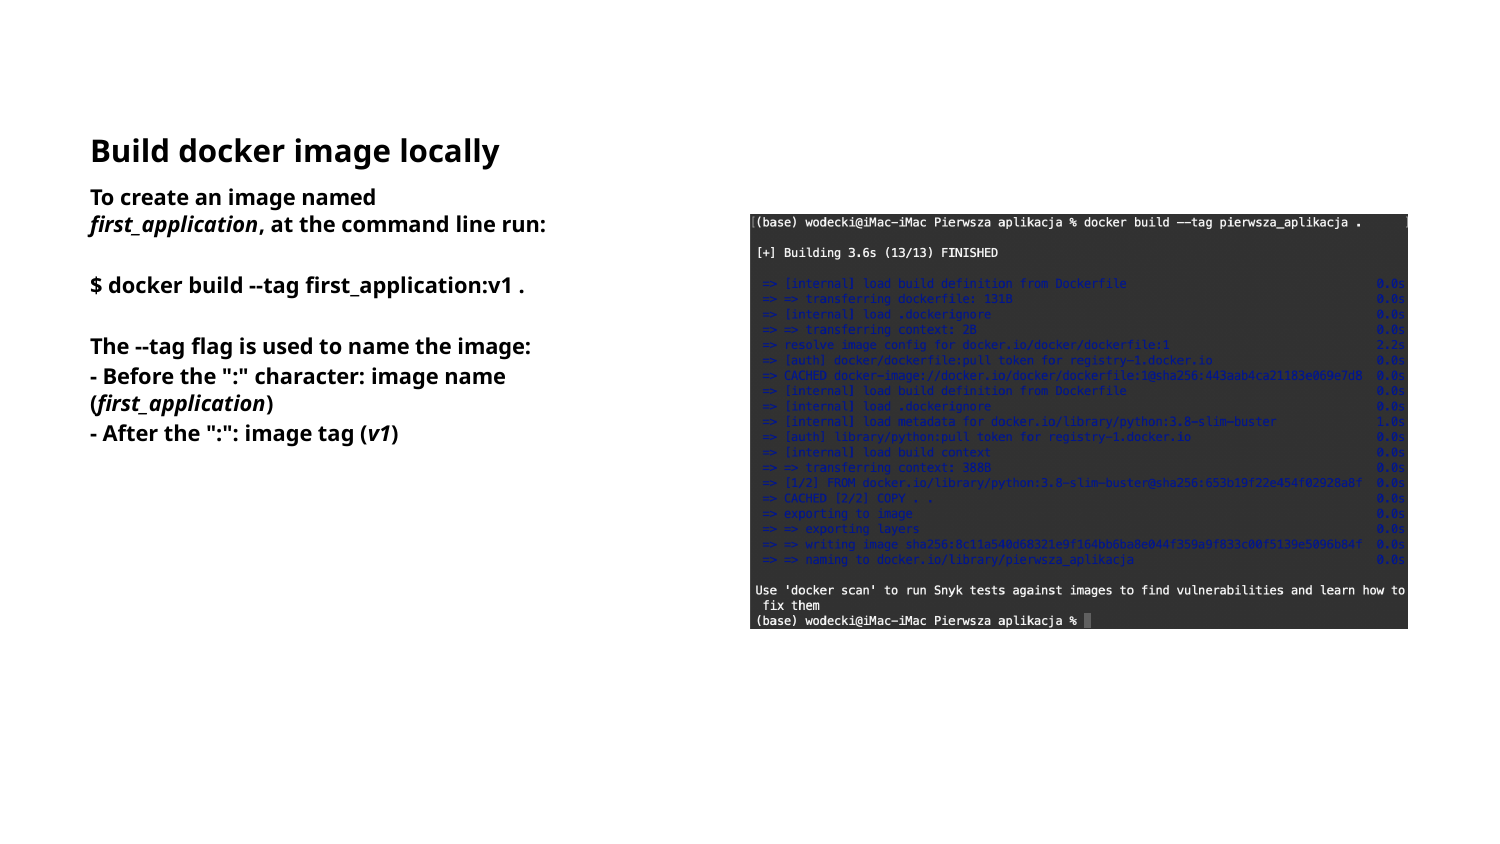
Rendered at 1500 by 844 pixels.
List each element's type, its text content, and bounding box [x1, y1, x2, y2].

list To create an image named first_application, at the command line run: $ docker build --tag first_application:v1 . The --tag flag is used to name the image: - Before the ":" character: image name (first_application) - After the ":": image tag (v1) [75, 176, 569, 754]
picture [749, 214, 1408, 629]
title Build docker image locally [75, 33, 569, 176]
